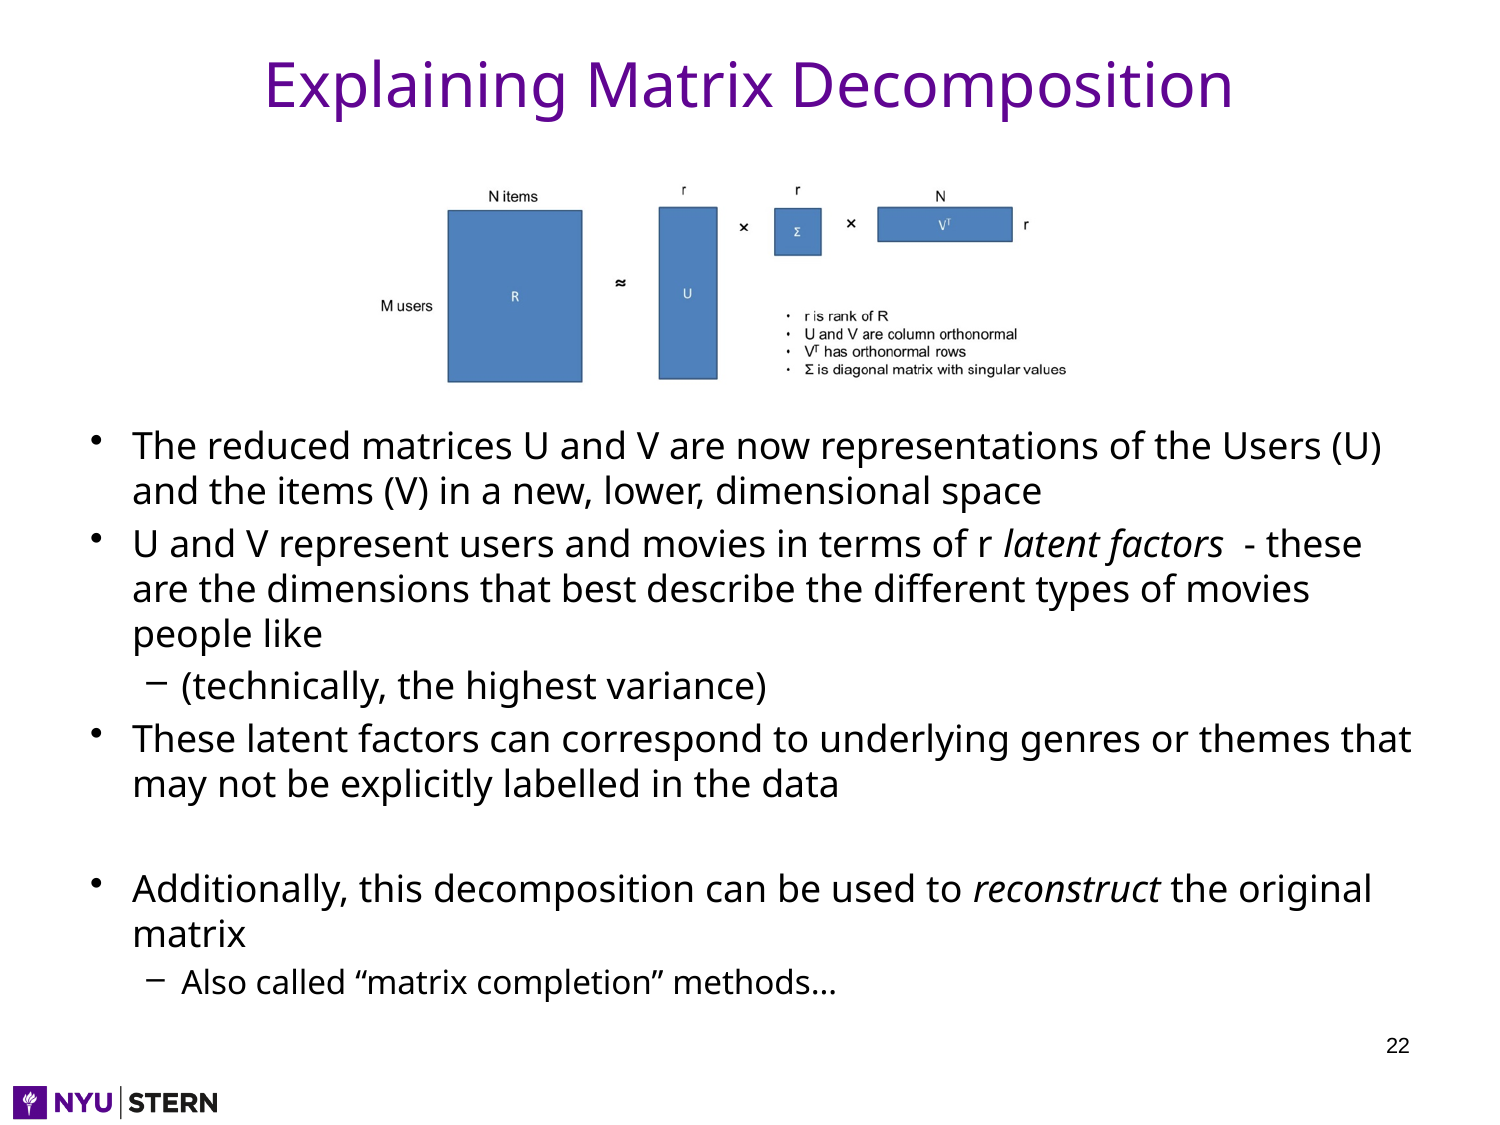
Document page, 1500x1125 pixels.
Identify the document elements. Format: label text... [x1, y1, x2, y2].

list The reduced matrices U and V are now representations of the Users (U) and the items (V) in a new, lower, dimensional space U and V represent users and movies in terms of r latent factors - these are the dimensions that best describe the different types of movies people like (technically, the highest variance) These latent factors can correspond to underlying genres or themes that may not be explicitly labelled in the data Additionally, this decomposition can be used to reconstruct the original matrix Also called “matrix completion” methods… [75, 414, 1443, 856]
picture [0, 1038, 230, 1125]
picture [371, 175, 1076, 399]
title Explaining Matrix Decomposition [75, 22, 1425, 142]
slide_number 22 [1074, 1024, 1426, 1103]
